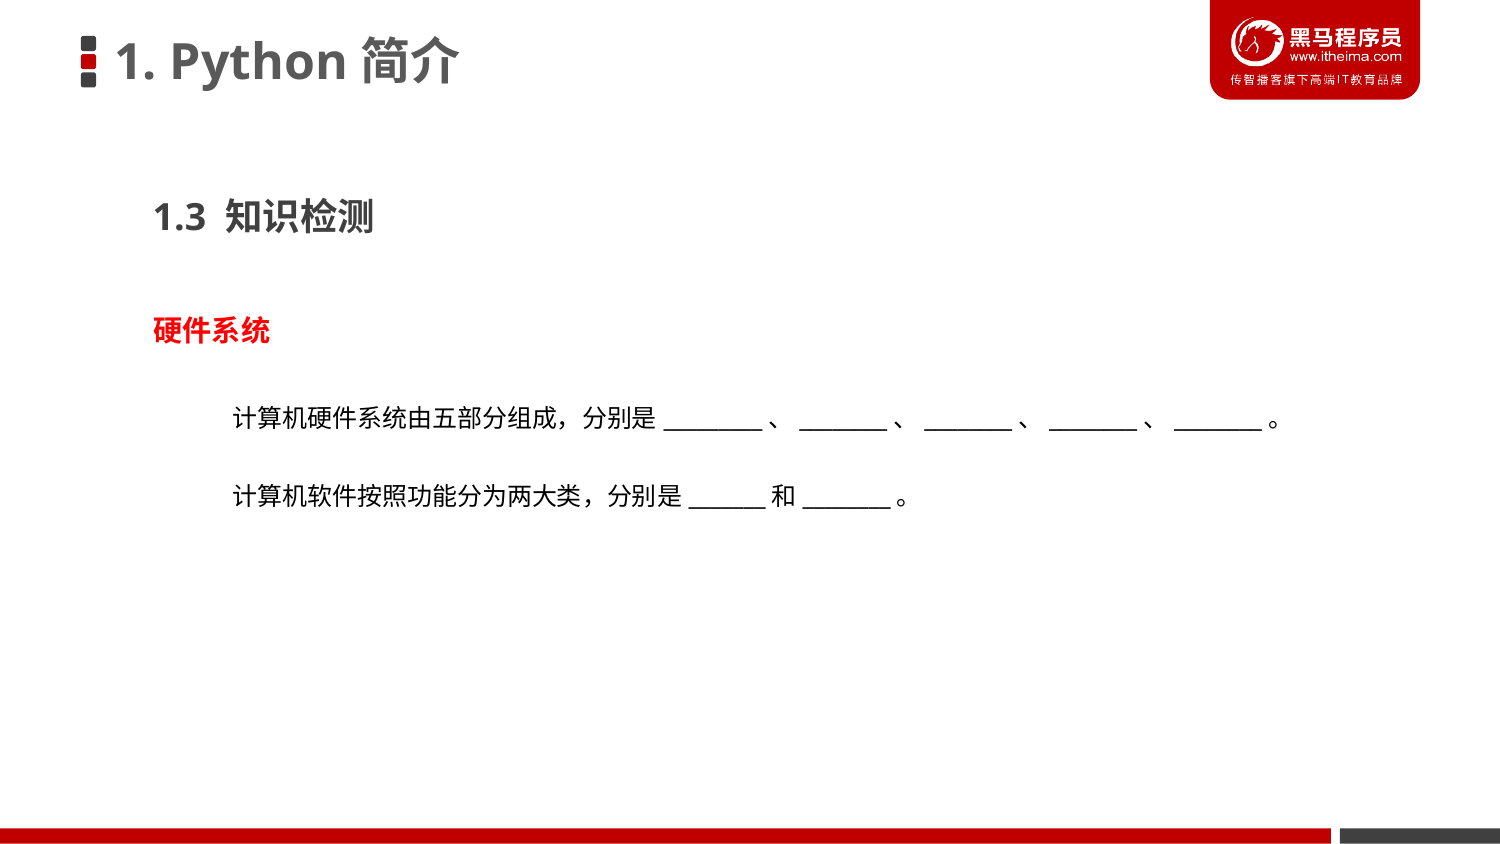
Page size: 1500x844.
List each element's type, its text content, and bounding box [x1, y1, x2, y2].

text_box 计算机硬件系统由五部分组成，分别是_________、________、________、________、________。 计算机软件按照功能分为两大类，分别是_______和________。 [217, 386, 1322, 557]
text_box 硬件系统 [138, 304, 286, 355]
text_box 1.3 知识检测 [138, 185, 715, 246]
picture [1212, 8, 1421, 94]
text_box 1. Python简介 [103, 0, 987, 130]
